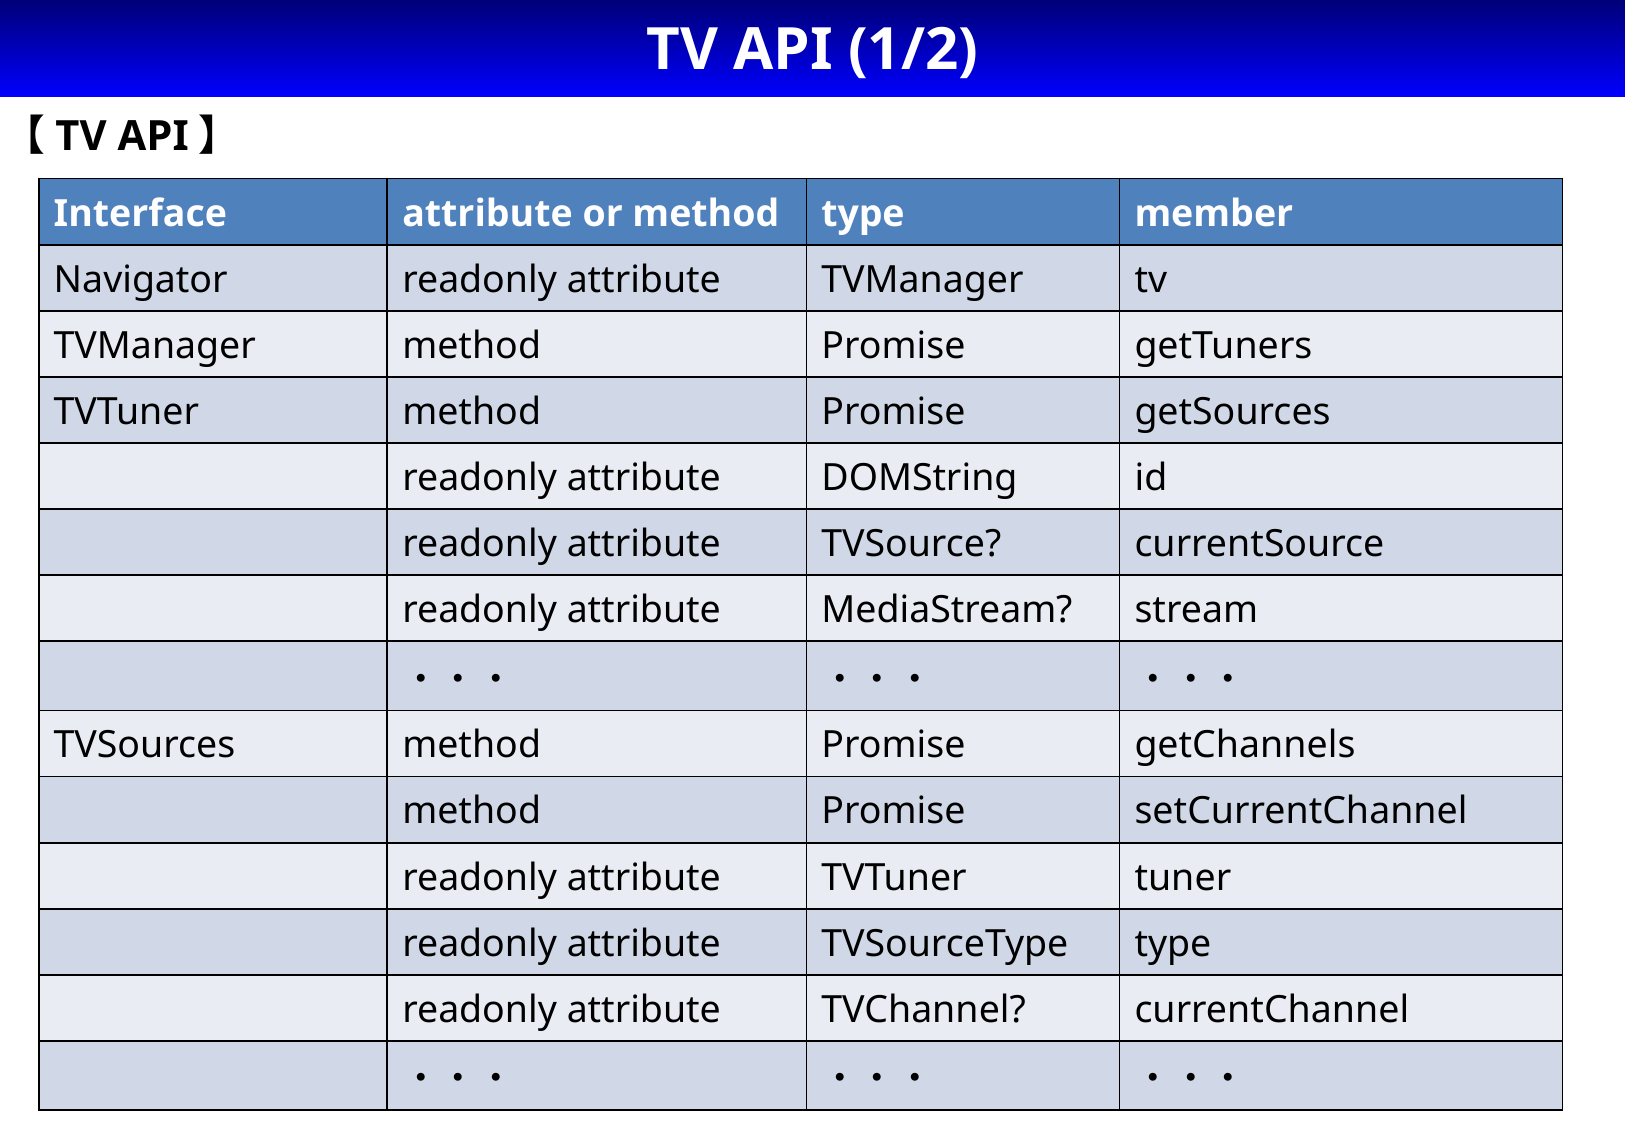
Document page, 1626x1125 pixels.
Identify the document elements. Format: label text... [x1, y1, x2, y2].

table_cell [40, 910, 386, 974]
title TV API (1/2) [166, 10, 1460, 83]
table_cell Promise [807, 312, 1119, 376]
table_cell [40, 510, 386, 574]
table_header Interface [40, 179, 386, 244]
table_cell stream [1120, 576, 1562, 640]
table_cell currentChannel [1120, 976, 1562, 1040]
table_cell MediaStream? [807, 576, 1119, 640]
table_cell TVManager [40, 312, 386, 376]
table_cell tuner [1120, 844, 1562, 908]
table_cell setCurrentChannel [1120, 777, 1562, 842]
table_cell currentSource [1120, 510, 1562, 574]
table_cell method [388, 777, 806, 842]
table_cell getSources [1120, 378, 1562, 442]
text_box 【TV API】 [0, 101, 256, 167]
table_cell TVSourceType [807, 910, 1119, 974]
table_cell ・・・ [388, 1042, 806, 1109]
table_cell readonly attribute [388, 976, 806, 1040]
table_cell [40, 1042, 386, 1109]
table_cell TVTuner [40, 378, 386, 442]
table_cell [40, 844, 386, 908]
table_cell DOMString [807, 444, 1119, 508]
table_cell readonly attribute [388, 576, 806, 640]
table_cell [40, 976, 386, 1040]
table_cell id [1120, 444, 1562, 508]
table_cell [40, 444, 386, 508]
table_cell method [388, 378, 806, 442]
table_cell readonly attribute [388, 444, 806, 508]
table_cell [40, 576, 386, 640]
table_cell method [388, 711, 806, 776]
table_cell ・・・ [807, 642, 1119, 710]
table_cell TVManager [807, 246, 1119, 310]
table_cell Promise [807, 777, 1119, 842]
table_cell readonly attribute [388, 910, 806, 974]
table_cell TVTuner [807, 844, 1119, 908]
table_cell getTuners [1120, 312, 1562, 376]
table_cell [40, 777, 386, 842]
table_cell readonly attribute [388, 246, 806, 310]
table_cell type [1120, 910, 1562, 974]
table_cell TVSources [40, 711, 386, 776]
table_cell ・・・ [807, 1042, 1119, 1109]
table_cell method [388, 312, 806, 376]
table_cell Promise [807, 378, 1119, 442]
table_cell ・・・ [388, 642, 806, 710]
table_cell ・・・ [1120, 1042, 1562, 1109]
table_cell getChannels [1120, 711, 1562, 776]
table_cell Promise [807, 711, 1119, 776]
table_header type [807, 179, 1119, 244]
table_cell readonly attribute [388, 844, 806, 908]
table_cell ・・・ [1120, 642, 1562, 710]
table_cell tv [1120, 246, 1562, 310]
table_header member [1120, 179, 1562, 244]
table_header attribute or method [388, 179, 806, 244]
table_cell TVSource? [807, 510, 1119, 574]
table_cell [40, 642, 386, 710]
table_cell Navigator [40, 246, 386, 310]
table_cell TVChannel? [807, 976, 1119, 1040]
table_cell readonly attribute [388, 510, 806, 574]
